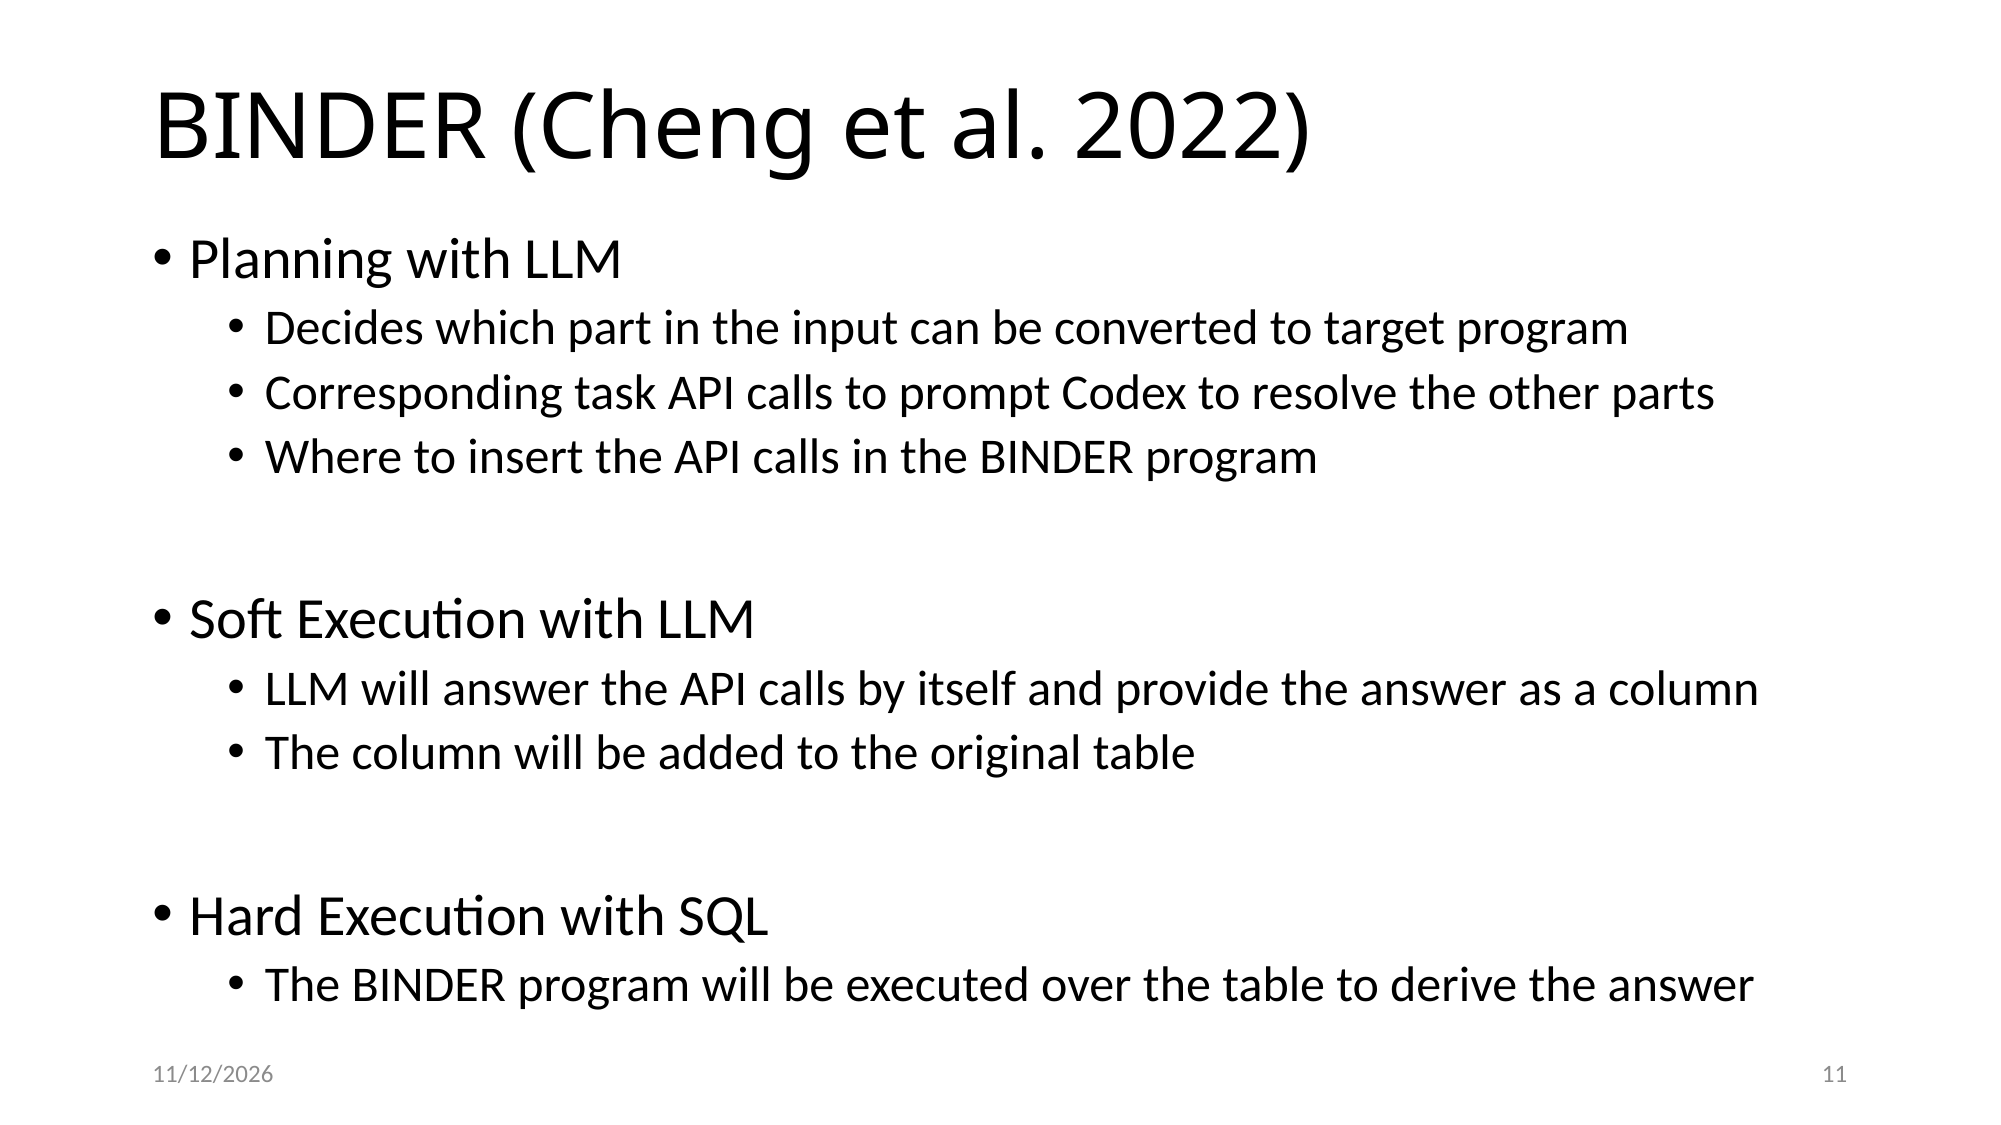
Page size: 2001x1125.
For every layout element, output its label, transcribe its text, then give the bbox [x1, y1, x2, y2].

list Planning with LLM Decides which part in the input can be converted to target program Corresponding task API calls to prompt Codex to resolve the other parts Where to insert the API calls in the BINDER program Soft Execution with LLM LLM will answer the API calls by itself and provide the answer as a column The column will be added to the original table Hard Execution with SQL The BINDER program will be executed over the table to derive the answer [137, 220, 1863, 1014]
slide_number 11 [1412, 1042, 1863, 1103]
title BINDER (Cheng et al. 2022) [137, 59, 1863, 199]
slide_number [137, 1042, 588, 1103]
